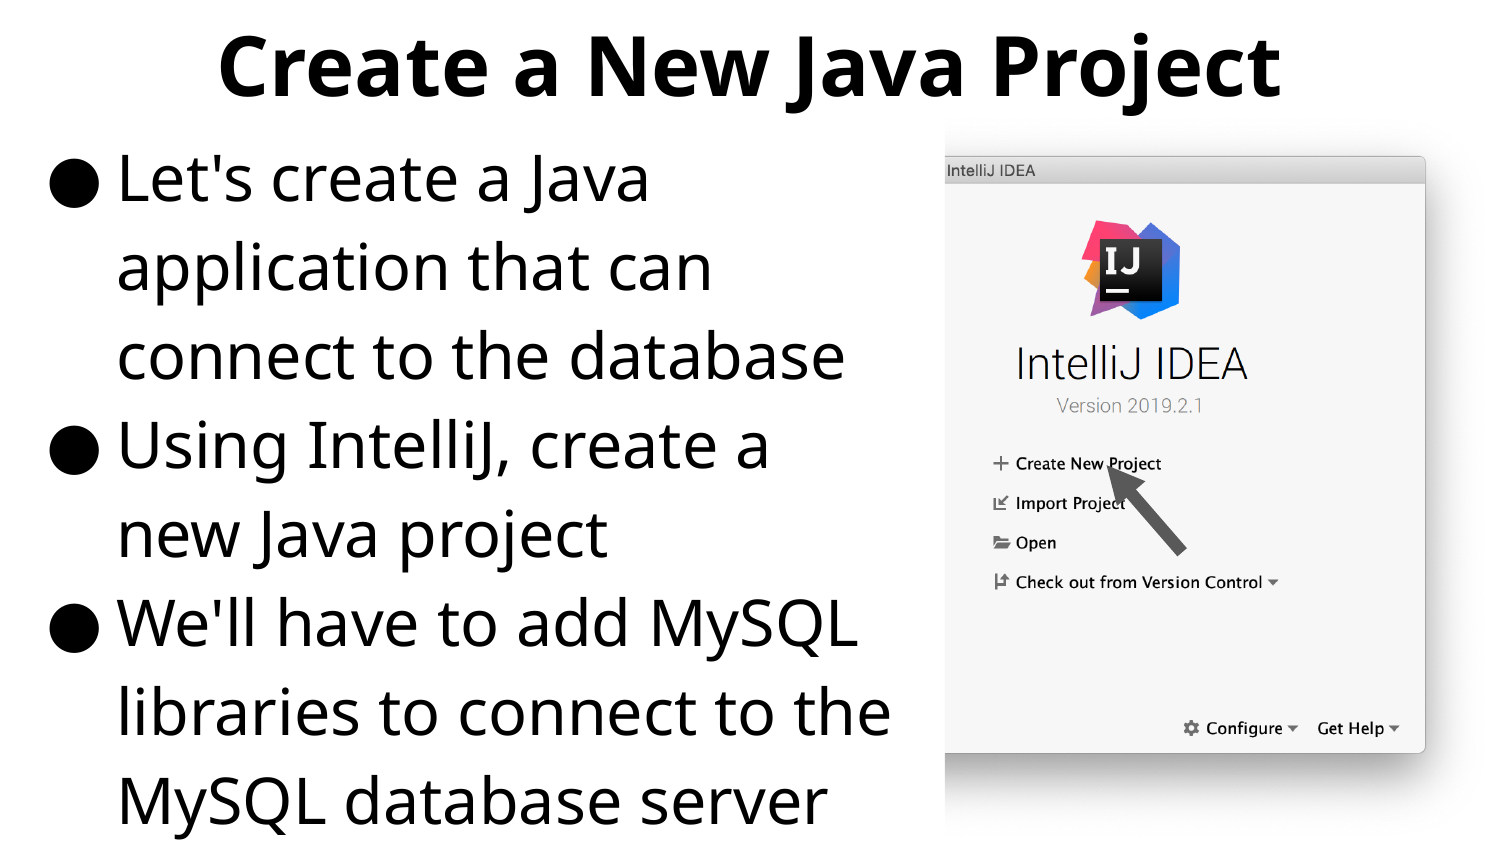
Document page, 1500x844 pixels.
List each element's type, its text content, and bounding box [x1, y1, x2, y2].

picture [944, 109, 1495, 844]
list Let's create a Java application that can connect to the database Using IntelliJ, create a new Java project We'll have to add MySQL libraries to connect to the MySQL database server [26, 110, 918, 844]
title Create a New Java Project [0, 0, 1500, 111]
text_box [1106, 464, 1183, 553]
